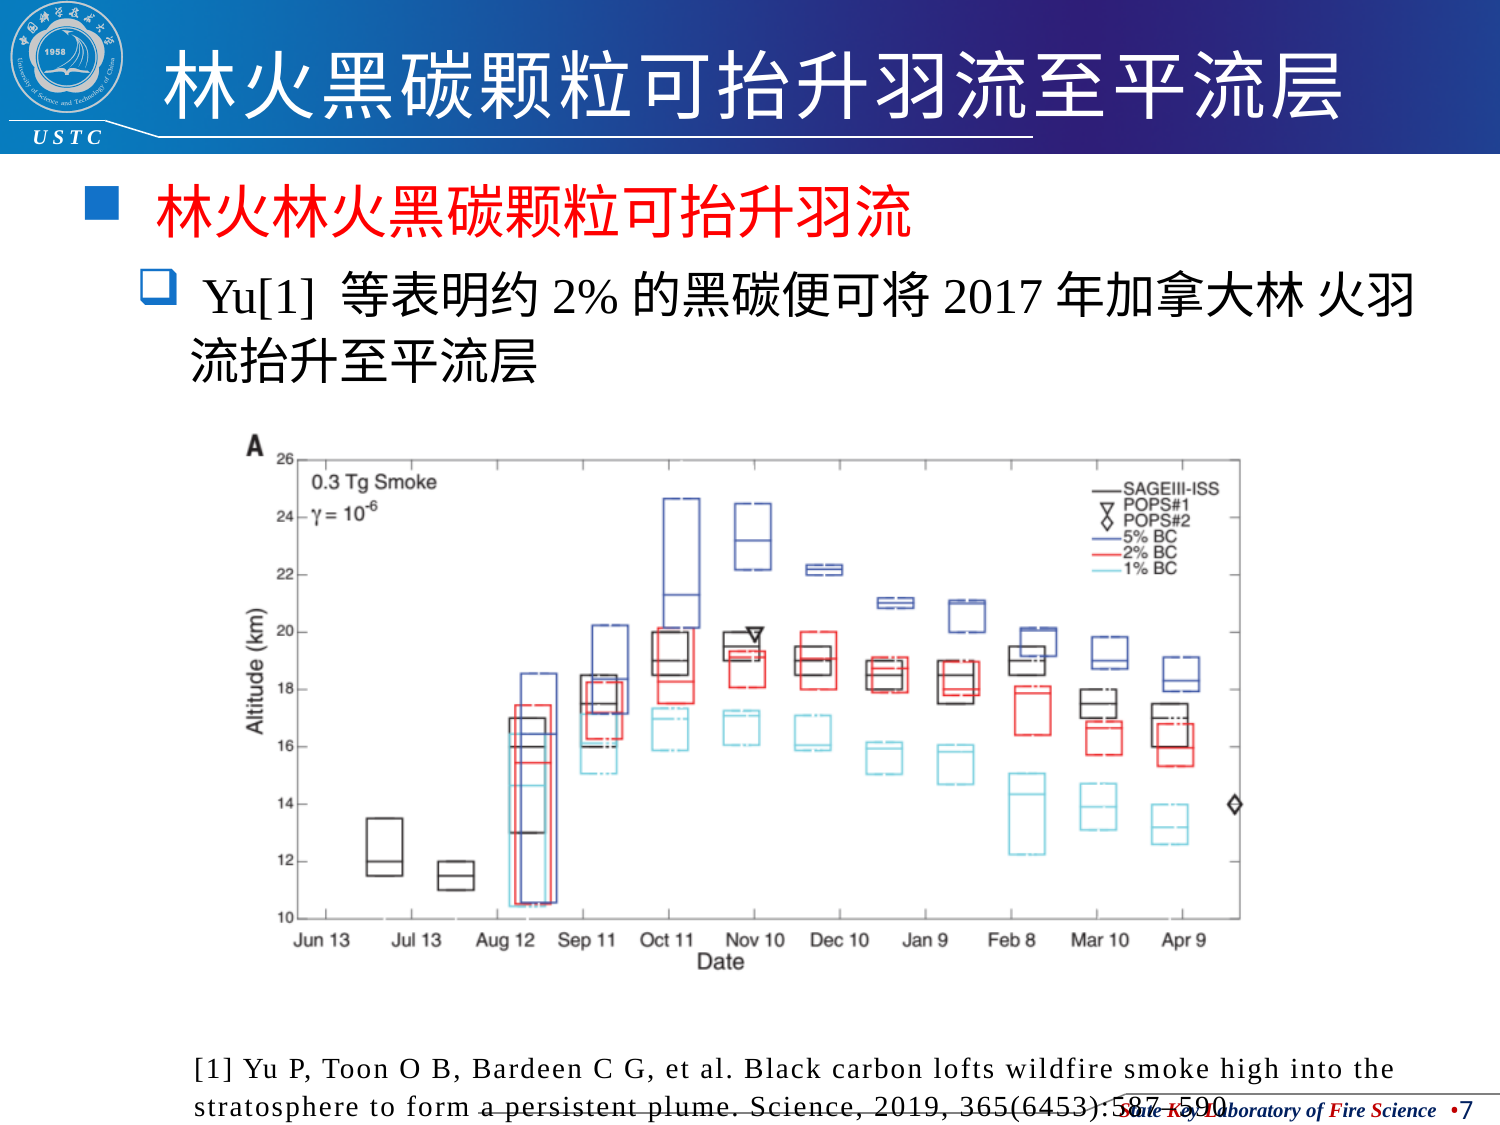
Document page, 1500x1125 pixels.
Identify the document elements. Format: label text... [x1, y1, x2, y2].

picture [0, 0, 1500, 154]
picture [206, 408, 1269, 979]
list 林火林火黑碳颗粒可抬升羽流 Yu[1] 等表明约2%的黑碳便可将2017年加拿大林 火羽流抬升至平流层 [1] Yu P, Toon O B, Bardeen C G, et al. Black carbon lofts wildfire smoke high into the stratosphere to form a persistent plume. Science, 2019, 365(6453):587–590 [64, 160, 1446, 1047]
title 林火黑碳颗粒可抬升羽流至平流层 [147, 30, 1471, 127]
